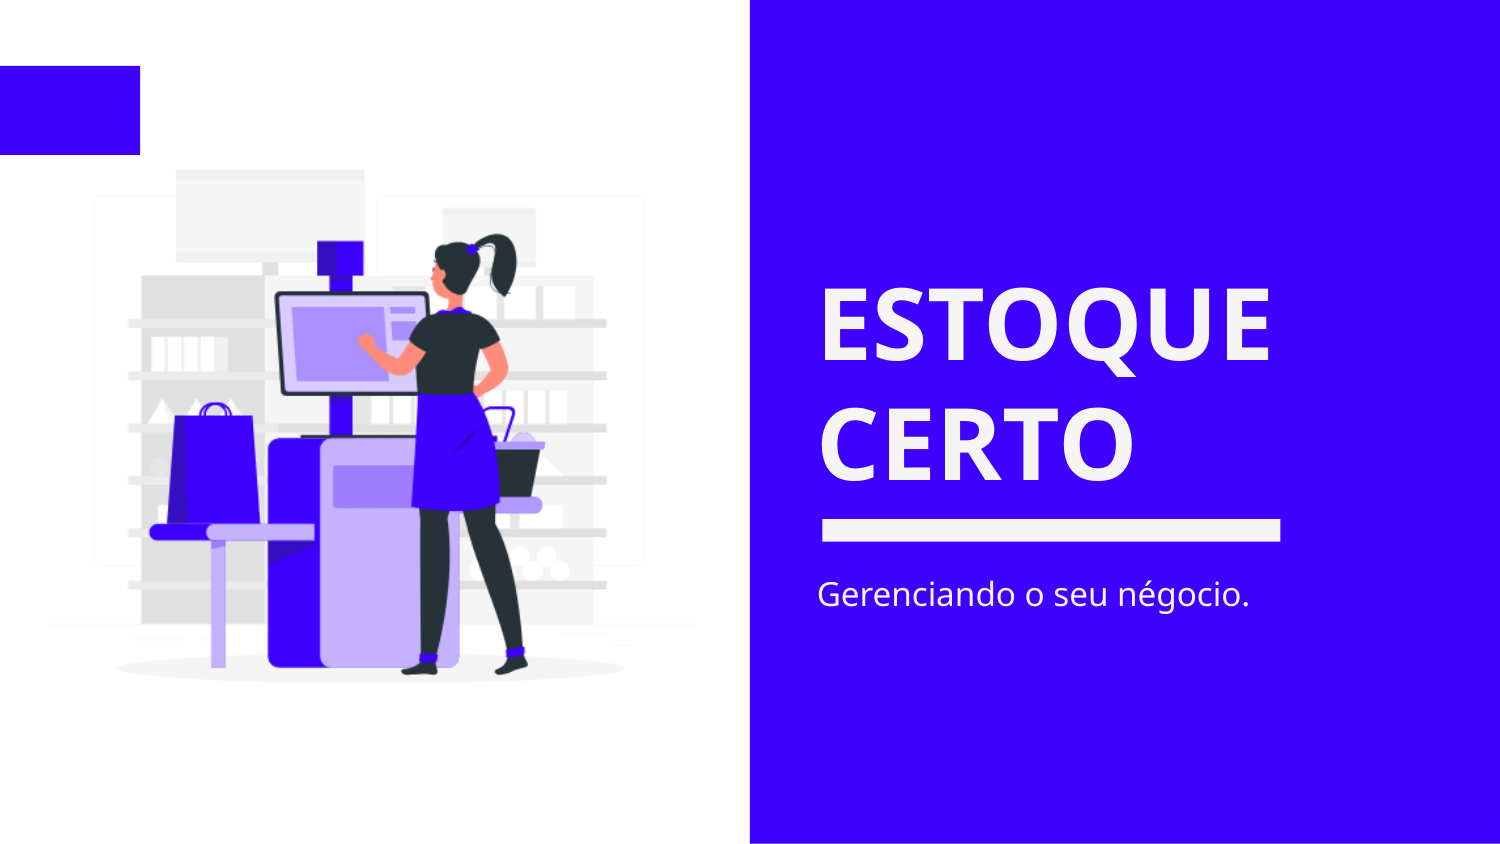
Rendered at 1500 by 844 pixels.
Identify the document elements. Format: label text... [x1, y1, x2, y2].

text_box [0, 65, 141, 155]
subtitle Gerenciando o seu négocio. [801, 559, 1383, 627]
text_box [822, 519, 1281, 542]
text_box [748, 0, 1500, 844]
picture [43, 124, 698, 778]
title ESTOQUE CERTO [801, 260, 1383, 502]
